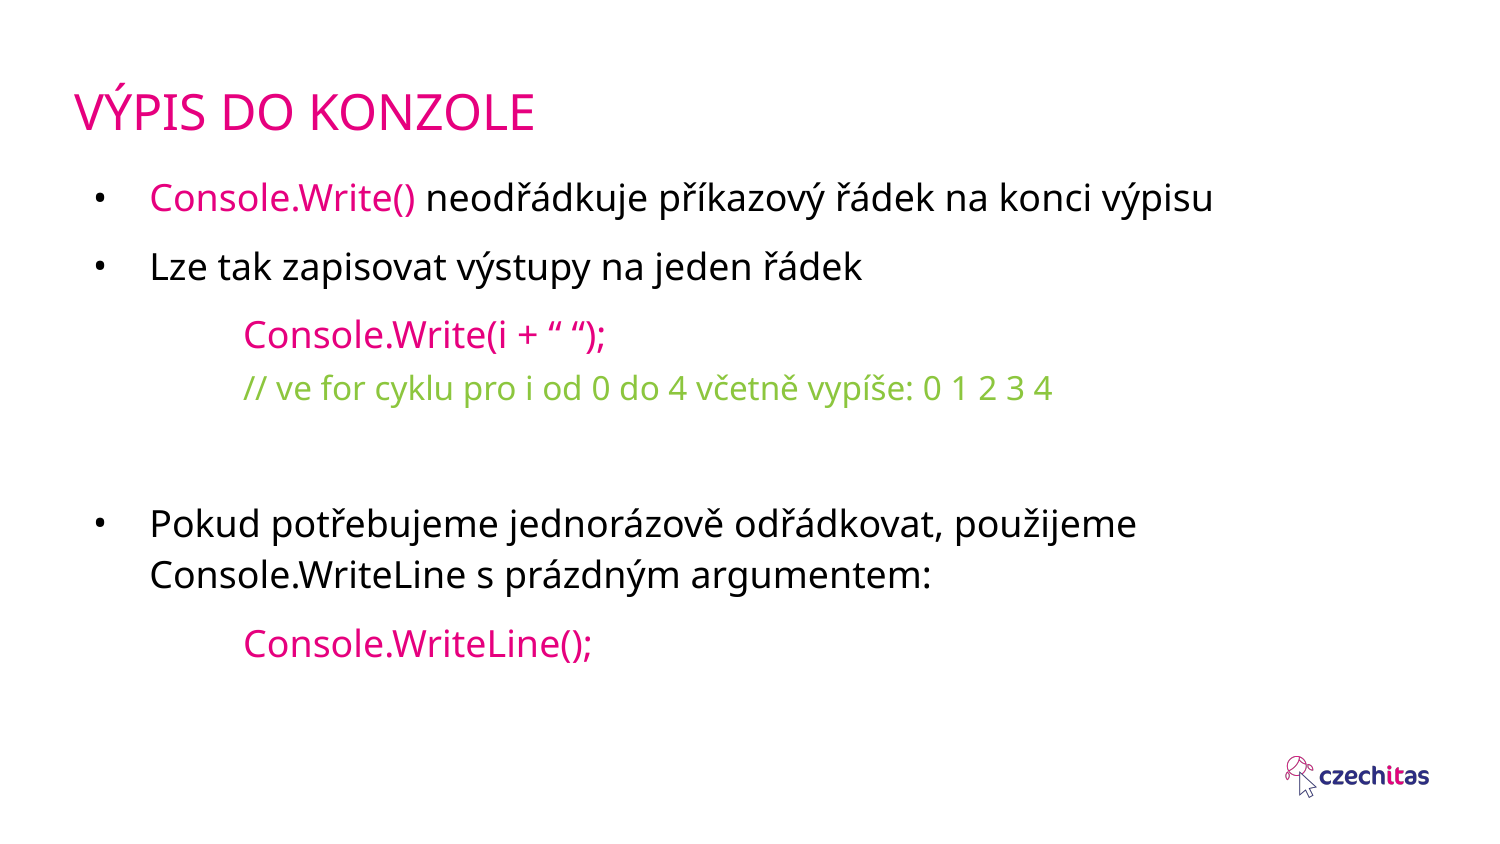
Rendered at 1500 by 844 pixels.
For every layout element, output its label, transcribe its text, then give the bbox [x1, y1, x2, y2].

list Console.Write() neodřádkuje příkazový řádek na konci výpisu Lze tak zapisovat výstupy na jeden řádek Console.Write(i + “ “); // ve for cyklu pro i od 0 do 4 včetně vypíše: 0 1 2 3 4 Pokud potřebujeme jednorázově odřádkovat, použijeme Console.WriteLine s prázdným argumentem: Console.WriteLine(); [74, 167, 1426, 720]
title VÝPIS DO KONZOLE [74, 71, 1426, 147]
picture [1268, 737, 1450, 817]
